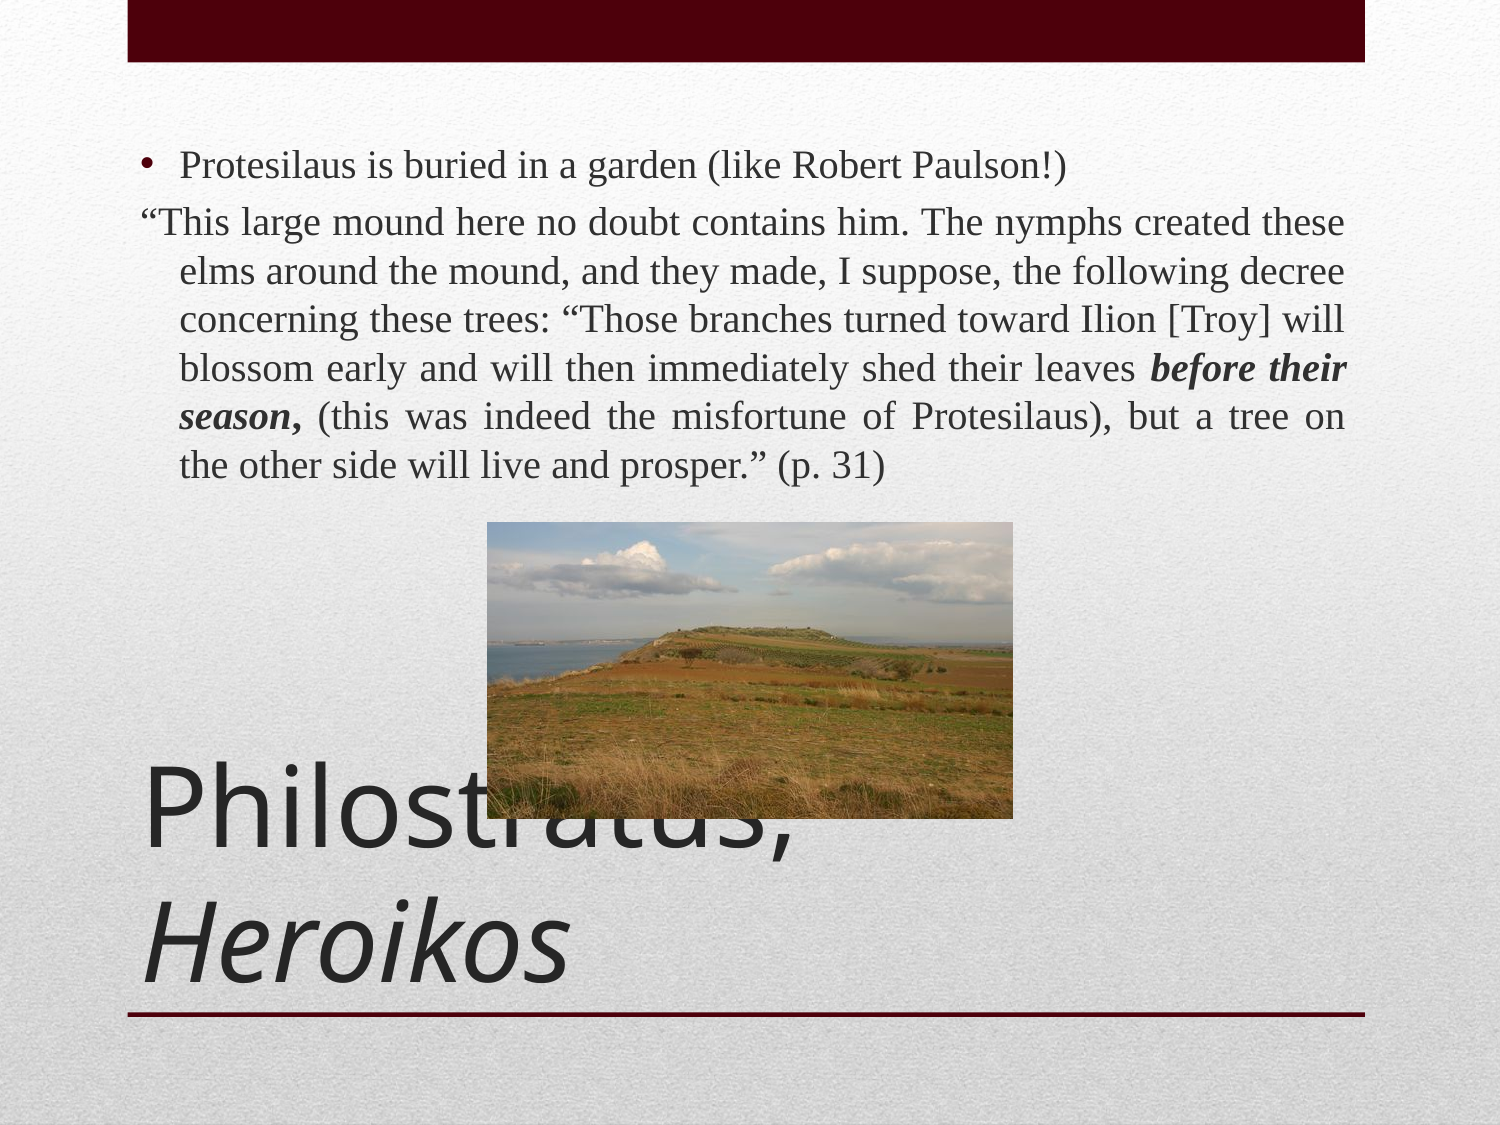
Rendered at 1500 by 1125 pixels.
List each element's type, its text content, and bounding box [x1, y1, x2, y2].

picture [486, 521, 1014, 820]
title Philostratus, Heroikos [125, 750, 1238, 1013]
list Protesilaus is buried in a garden (like Robert Paulson!) “This large mound here no doubt contains him. The nymphs created these elms around the mound, and they made, I suppose, the following decree concerning these trees: “Those branches turned toward Ilion [Troy] will blossom early and will then immediately shed their leaves before their season, (this was indeed the misfortune of Protesilaus), but a tree on the other side will live and prosper.” (p. 31) [125, 112, 1363, 513]
